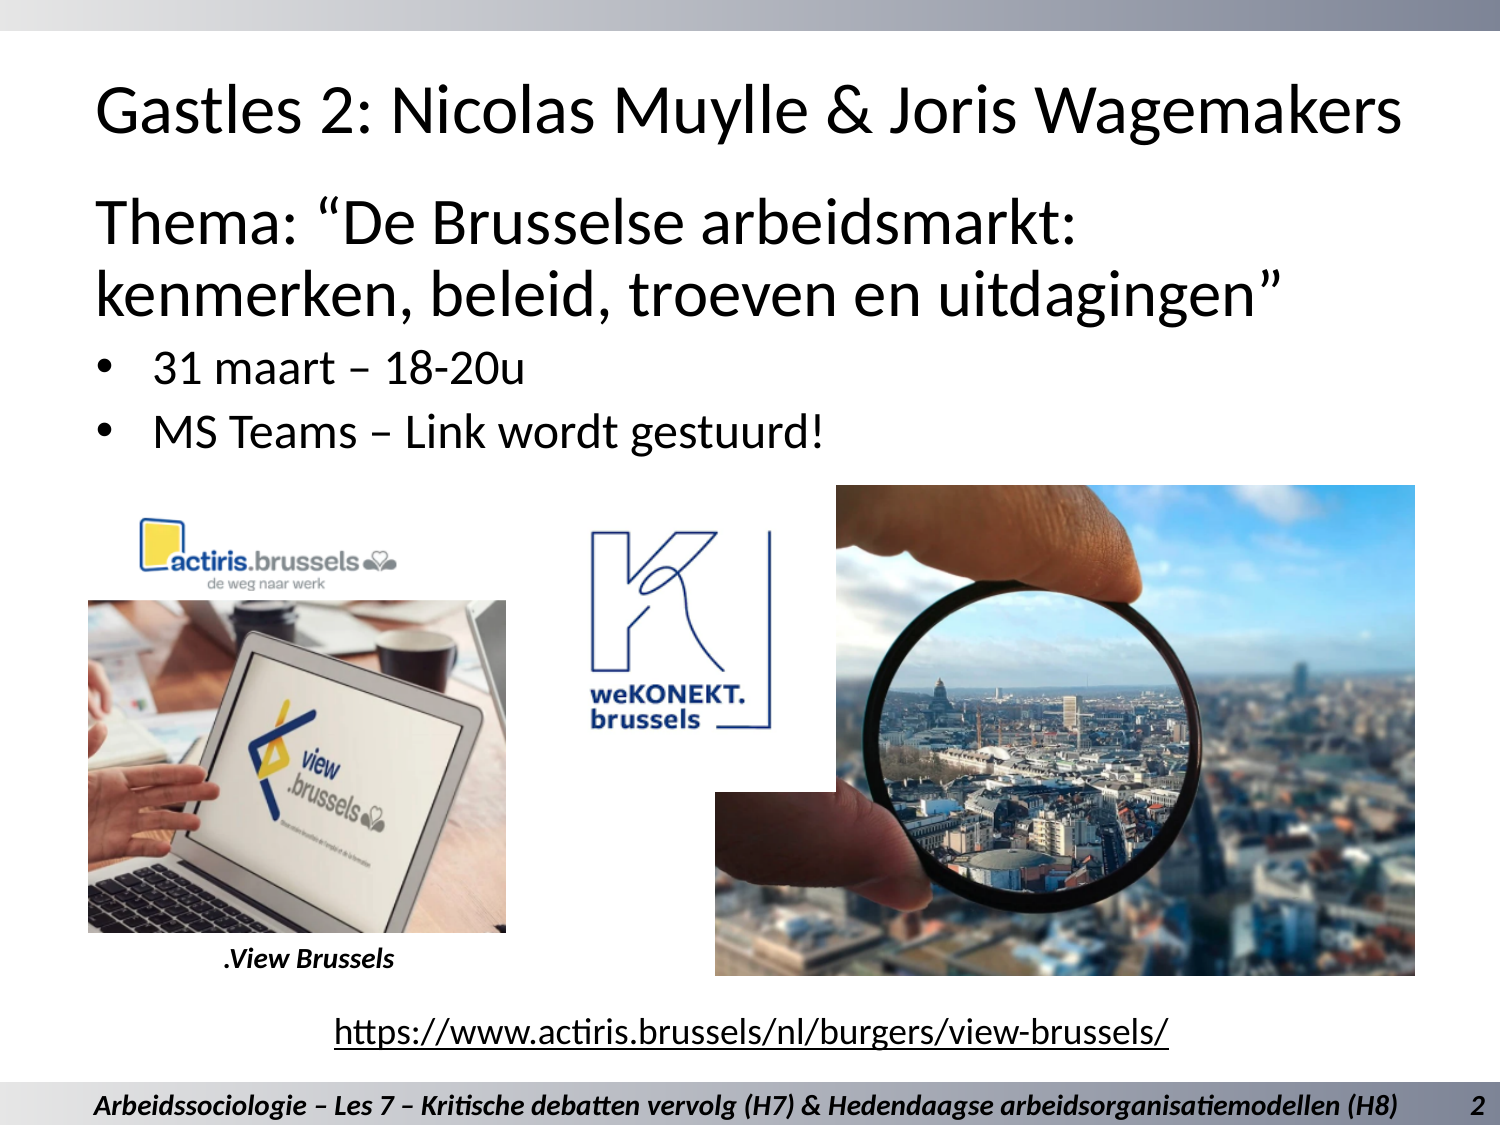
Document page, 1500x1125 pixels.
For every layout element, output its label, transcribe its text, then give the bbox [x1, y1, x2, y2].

list Thema: “De Brusselse arbeidsmarkt: kenmerken, beleid, troeven en uitdagingen” 31 maart – 18-20u MS Teams – Link wordt gestuurd! [80, 179, 1412, 1000]
picture [525, 470, 1415, 977]
title Gastles 2: Nicolas Muylle & Joris Wagemakers [0, 36, 1500, 174]
footer Arbeidssociologie – Les 7 – Kritische debatten vervolg (H7) & Hedendaagse arbeidsorganisatiemodellen (H8) [0, 1082, 1074, 1125]
text_box https://www.actiris.brussels/nl/burgers/view-brussels/ [76, 1000, 1436, 1060]
text_box 2 [1074, 1082, 1500, 1125]
text_box .View Brussels [119, 940, 499, 982]
text_box [0, 0, 1500, 31]
picture [88, 497, 506, 933]
